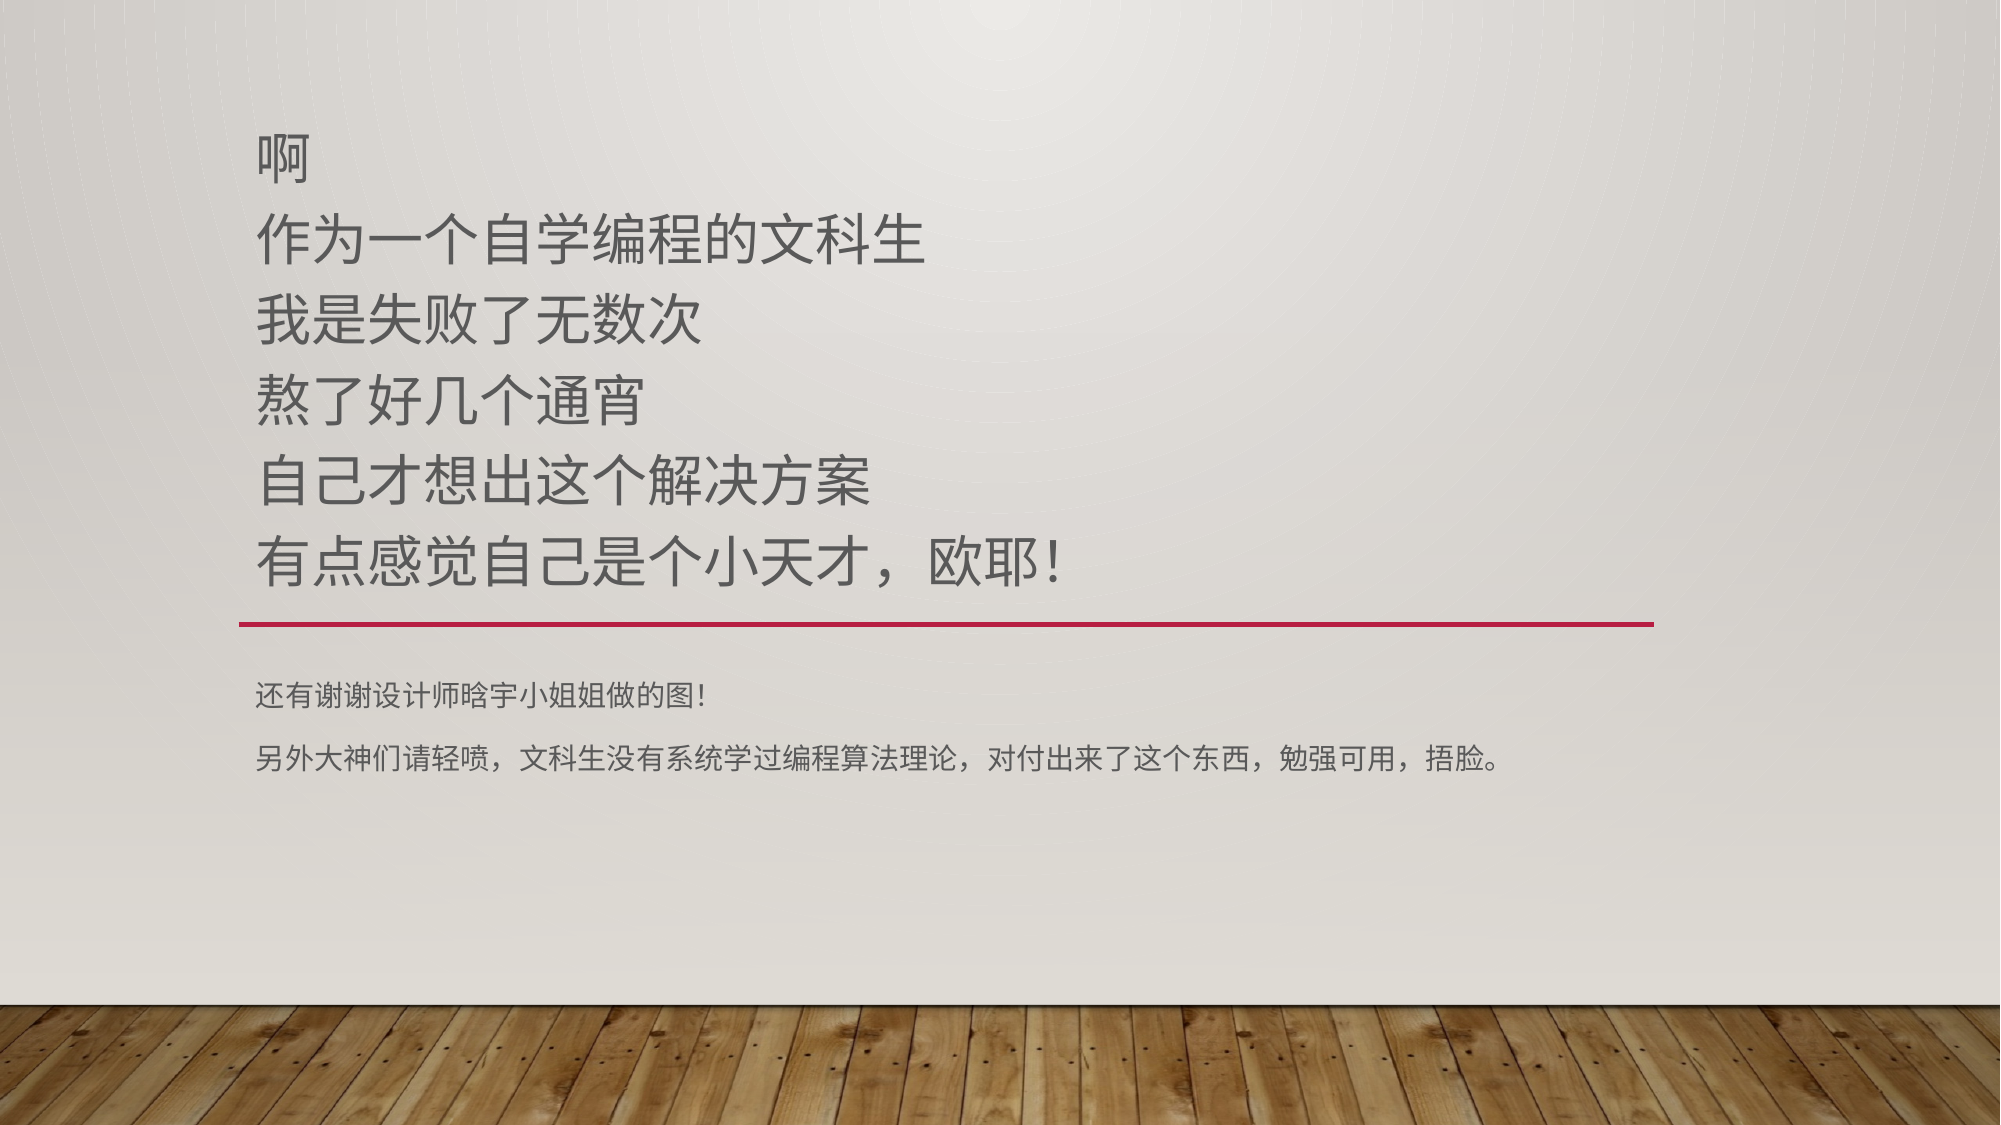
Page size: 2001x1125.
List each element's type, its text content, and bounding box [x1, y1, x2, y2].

title 啊 作为一个自学编程的文科生 我是失败了无数次 熬了好几个通宵 自己才想出这个解决方案 有点感觉自己是个小天才，欧耶！ [240, 96, 1632, 602]
list 还有谢谢设计师晗宇小姐姐做的图！ 另外大神们请轻喷，文科生没有系统学过编程算法理论，对付出来了这个东西，勉强可用，捂脸。 [240, 655, 1657, 822]
picture [0, 1005, 2000, 1125]
